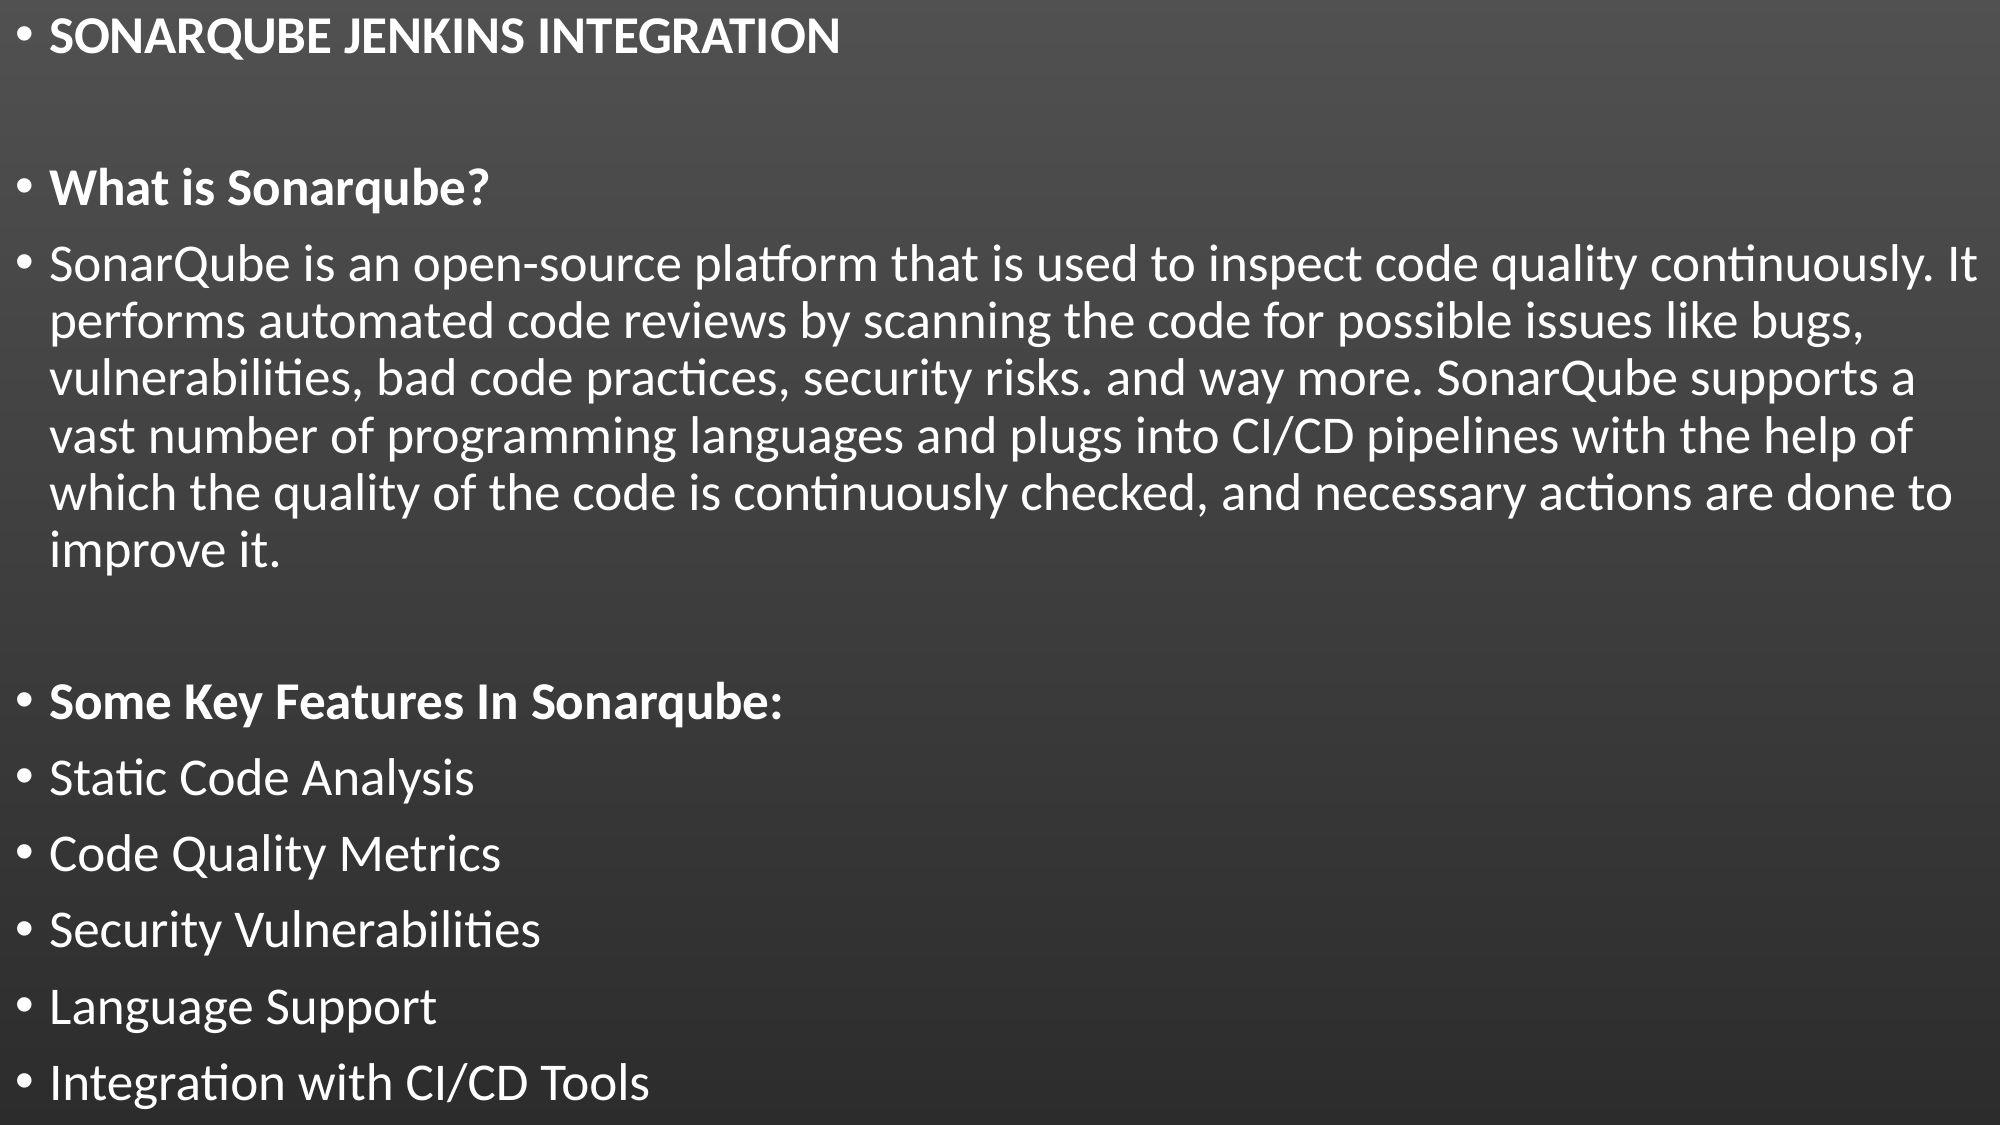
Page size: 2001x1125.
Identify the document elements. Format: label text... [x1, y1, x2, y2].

list SONARQUBE JENKINS INTEGRATION What is Sonarqube? SonarQube is an open-source platform that is used to inspect code quality continuously. It performs automated code reviews by scanning the code for possible issues like bugs, vulnerabilities, bad code practices, security risks. and way more. SonarQube supports a vast number of programming languages and plugs into CI/CD pipelines with the help of which the quality of the code is continuously checked, and necessary actions are done to improve it. Some Key Features In Sonarqube: Static Code Analysis Code Quality Metrics Security Vulnerabilities Language Support Integration with CI/CD Tools [0, 0, 2000, 1125]
